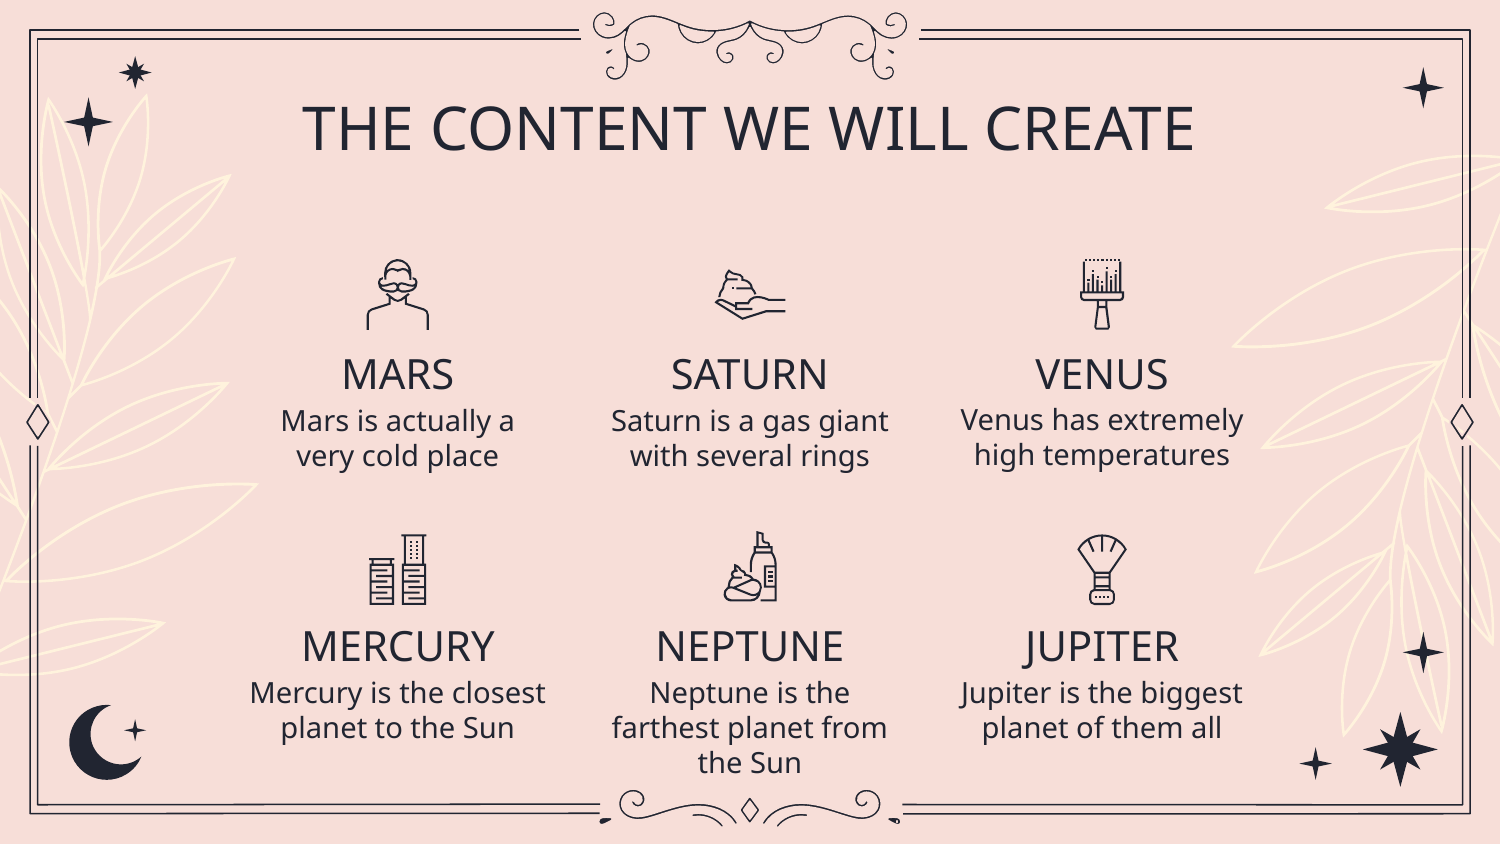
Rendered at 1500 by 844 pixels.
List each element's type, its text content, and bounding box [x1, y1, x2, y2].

title JUPITER [938, 602, 1266, 658]
subtitle Neptune is the farthest planet from the Sun [586, 658, 914, 753]
title THE CONTENT WE WILL CREATE [118, 75, 1382, 169]
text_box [722, 530, 777, 602]
title VENUS [938, 329, 1266, 386]
subtitle Mercury is the closest planet to the Sun [234, 658, 562, 753]
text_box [366, 258, 430, 330]
title NEPTUNE [586, 602, 914, 658]
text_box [368, 534, 427, 606]
subtitle Venus has extremely high temperatures [938, 386, 1266, 481]
title MERCURY [234, 602, 562, 658]
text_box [1077, 534, 1128, 606]
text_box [714, 268, 786, 321]
title SATURN [586, 329, 914, 386]
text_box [1079, 258, 1125, 330]
title MARS [234, 329, 562, 386]
subtitle Saturn is a gas giant with several rings [586, 386, 914, 481]
subtitle Jupiter is the biggest planet of them all [938, 658, 1266, 753]
subtitle Mars is actually a very cold place [234, 386, 562, 481]
